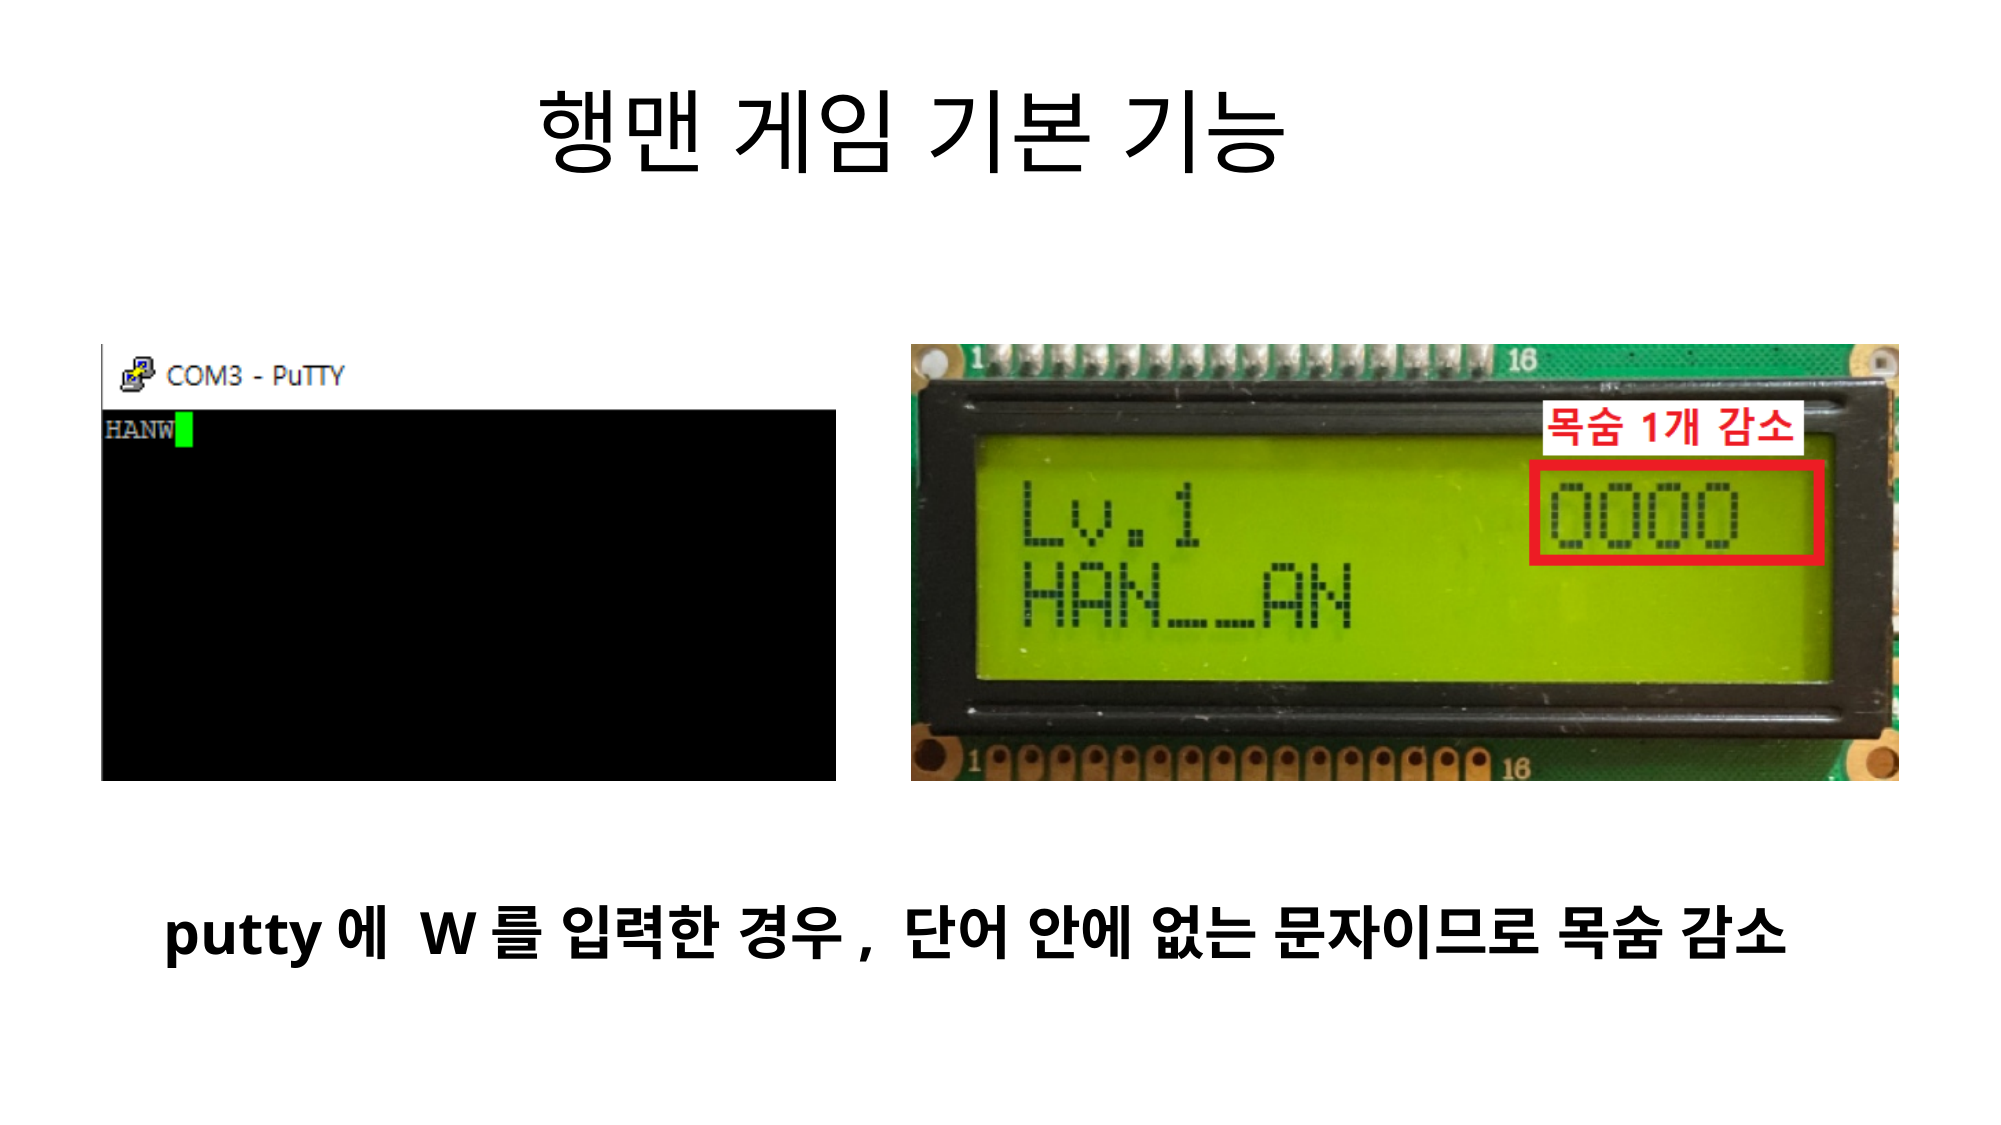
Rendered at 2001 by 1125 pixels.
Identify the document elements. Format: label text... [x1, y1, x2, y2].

text_box 행맨 게임 기본 기능 [521, 67, 1718, 192]
text_box putty에 W를 입력한 경우, 단어 안에 없는 문자이므로 목숨 감소 [149, 888, 2000, 974]
picture [101, 344, 836, 781]
picture [911, 344, 1899, 781]
